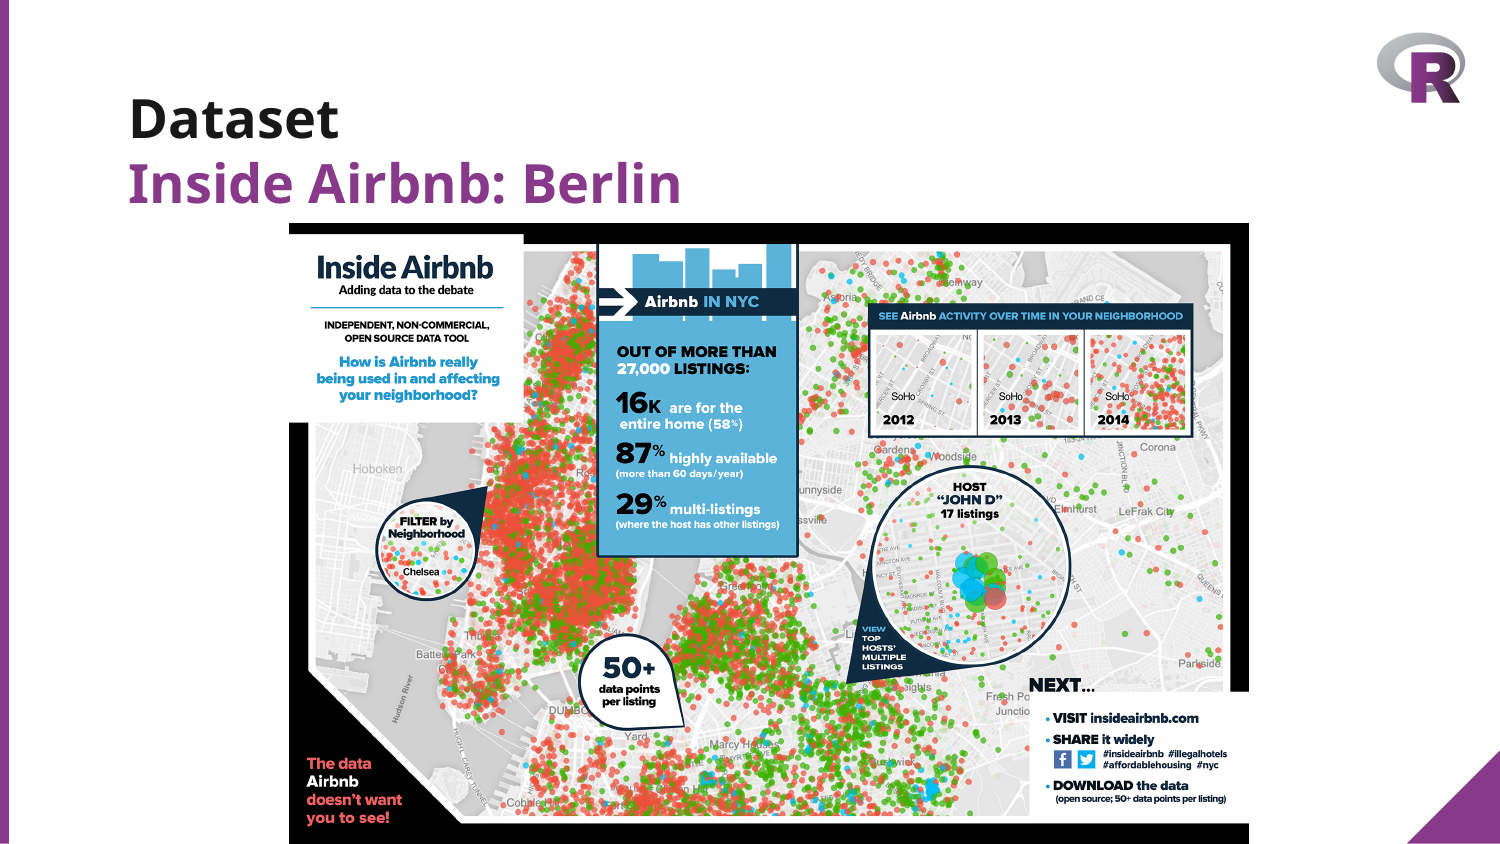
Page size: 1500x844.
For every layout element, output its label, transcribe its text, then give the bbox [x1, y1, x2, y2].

title Dataset Inside Airbnb: Berlin [113, 69, 845, 210]
picture [288, 222, 1249, 844]
picture [1367, 14, 1475, 122]
